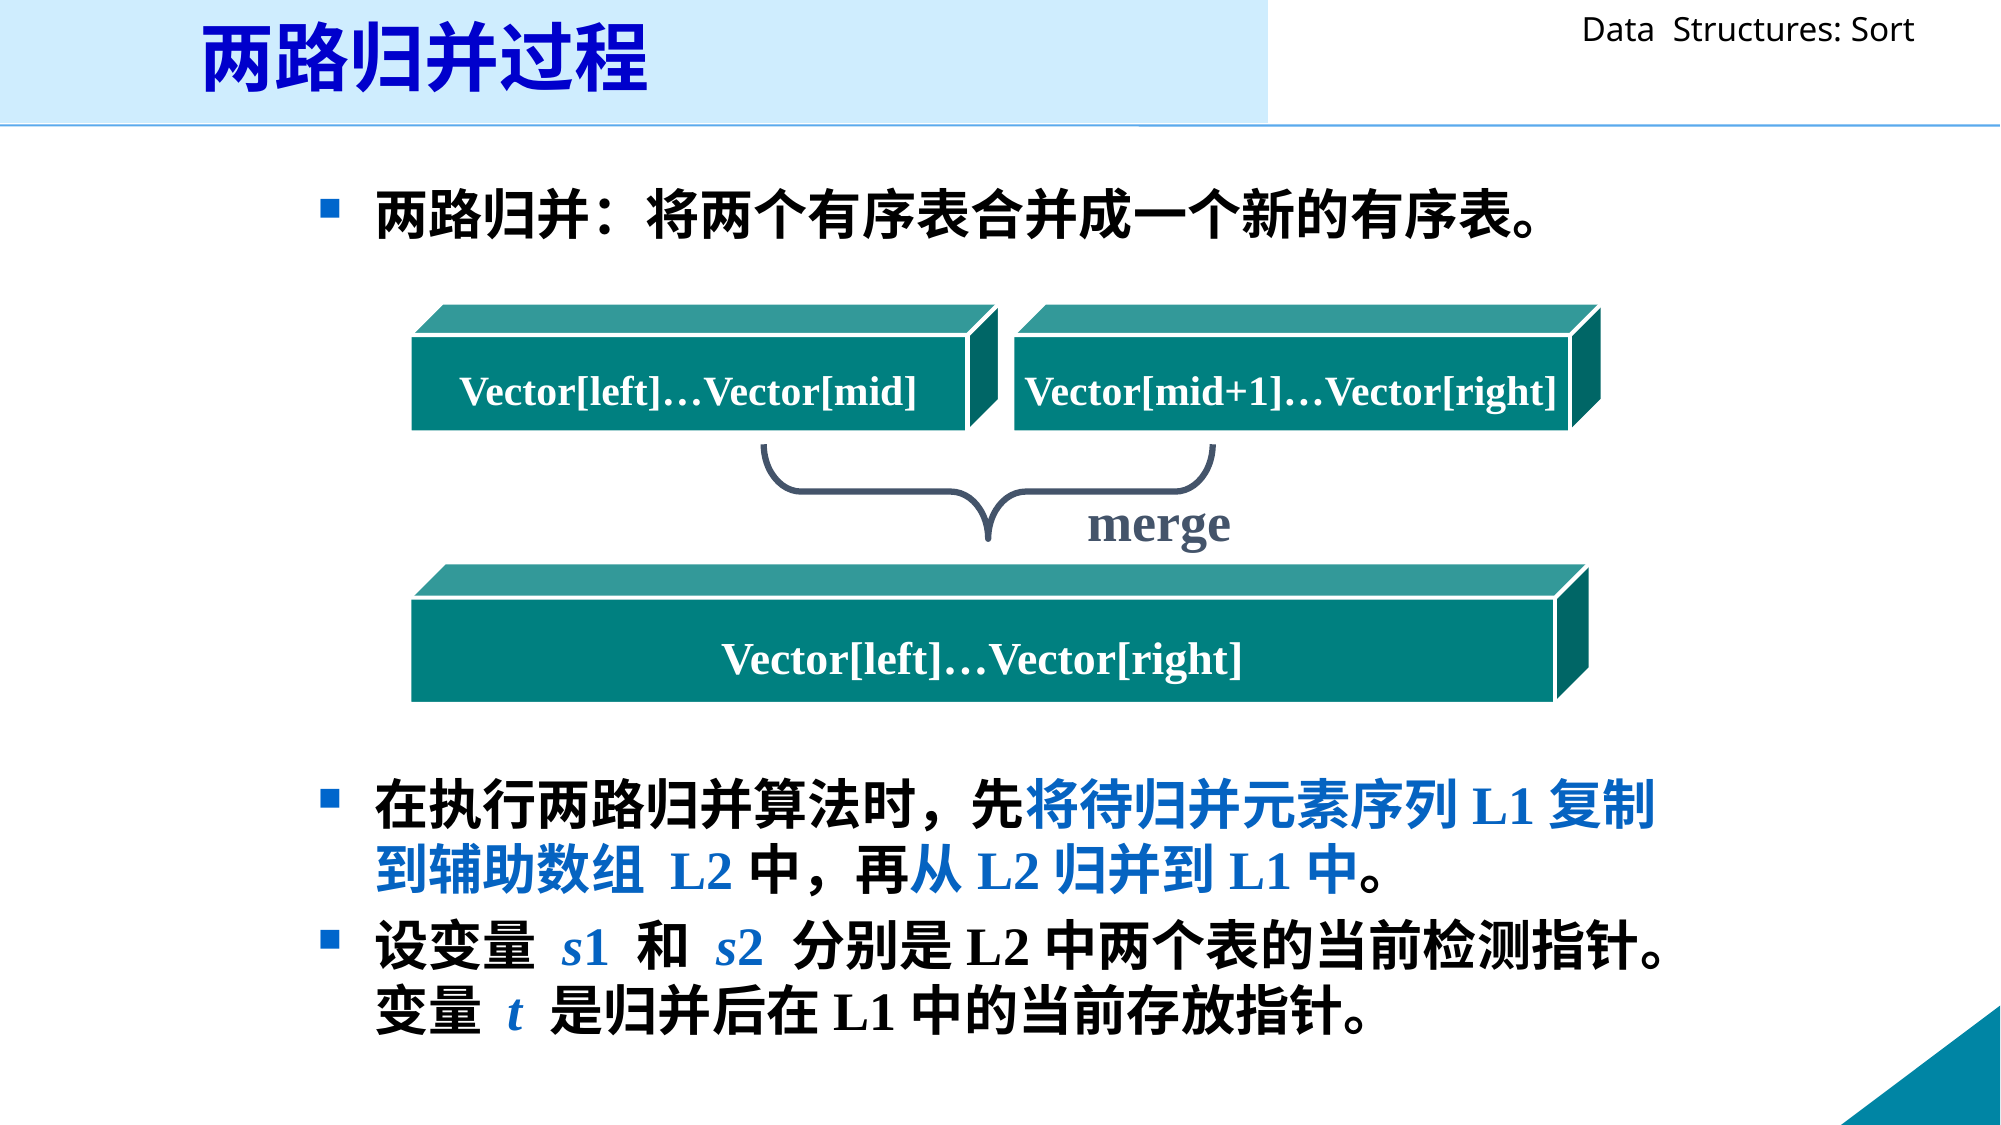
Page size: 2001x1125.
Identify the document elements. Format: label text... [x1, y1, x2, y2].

text_box 两路归并：将两个有序表合并成一个新的有序表。 [303, 172, 1721, 326]
text_box merge [1047, 479, 1272, 560]
text_box 两路归并过程 [184, 1, 1083, 108]
text_box 在执行两路归并算法时，先将待归并元素序列L1复制到辅助数组 L2中，再从L2归并到L1中。 设变量 s1 和 s2 分别是L2中两个表的当前检测指针。变量 t 是归并后在L1中的当前存放指针。 [303, 763, 1721, 1083]
text_box [763, 444, 1213, 539]
text_box Vector[left]…Vector[mid] [409, 326, 1000, 433]
text_box Vector[left]…Vector[right] [409, 562, 1591, 704]
text_box Vector[mid+1]…Vector[right] [1012, 326, 1603, 433]
